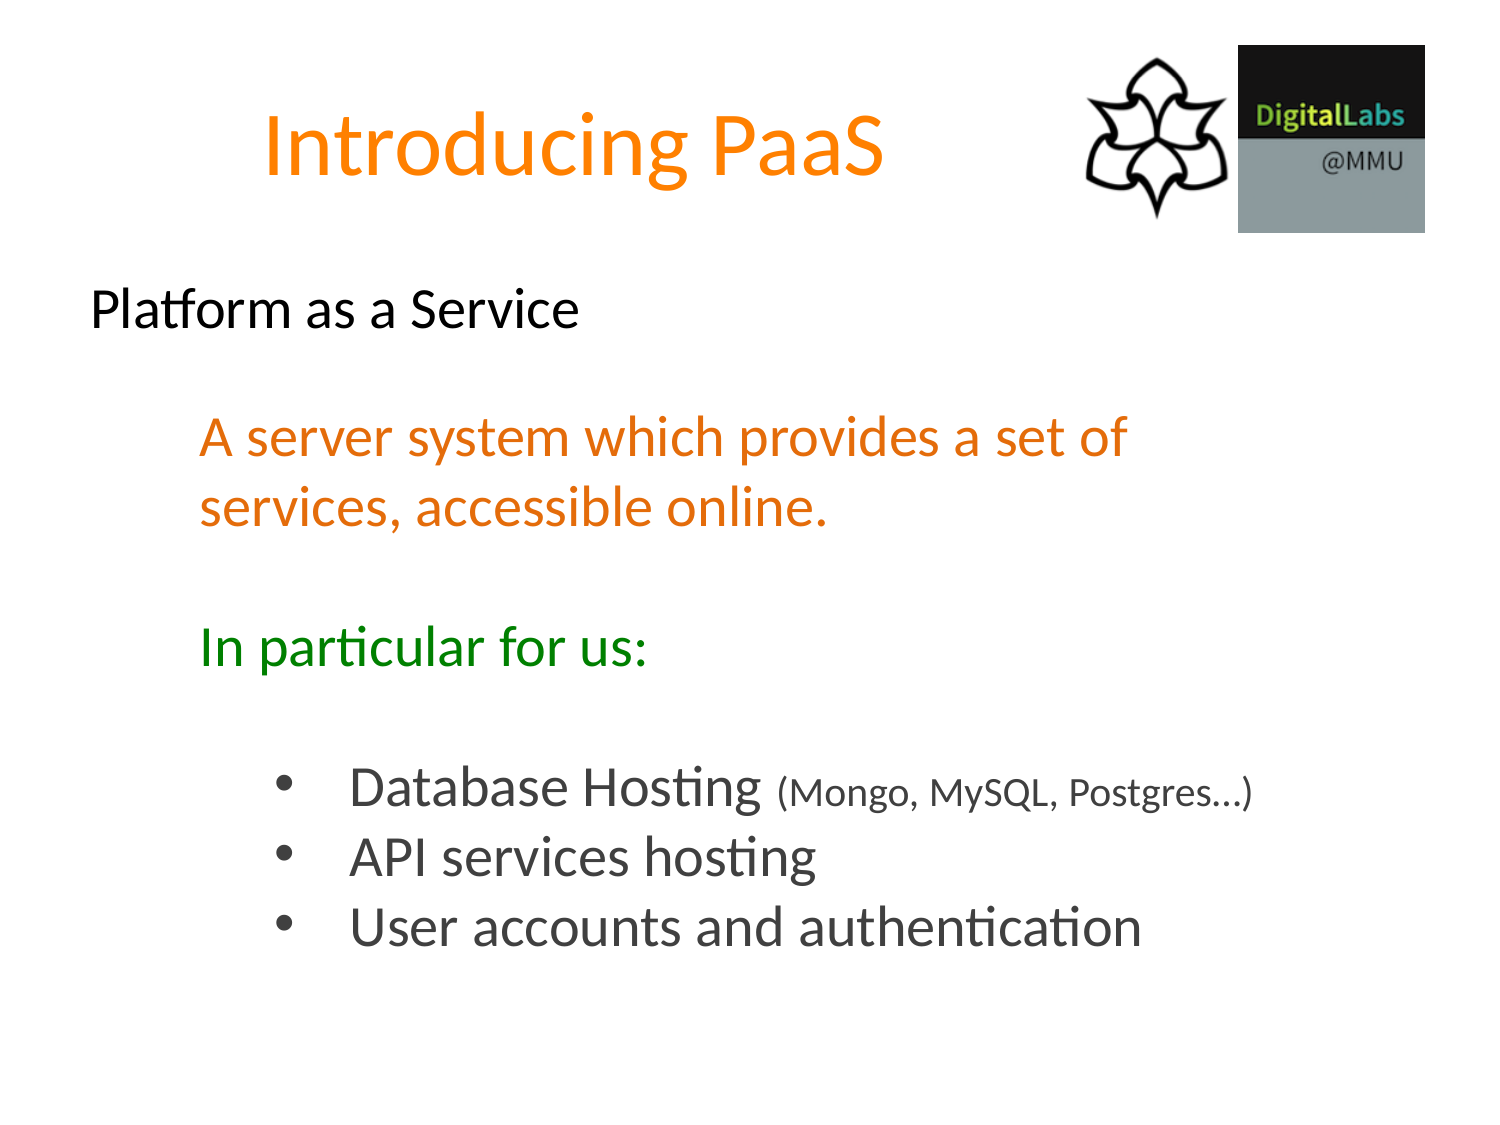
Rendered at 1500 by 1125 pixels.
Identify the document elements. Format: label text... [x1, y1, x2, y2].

picture [1075, 45, 1425, 233]
text_box Platform as a Service [74, 262, 1425, 384]
title Introducing PaaS [75, 45, 1075, 233]
text_box A server system which provides a set of services, accessible online. In particular for us: Database Hosting (Mongo, MySQL, Postgres…) API services hosting User accounts and authentication [185, 390, 1303, 966]
